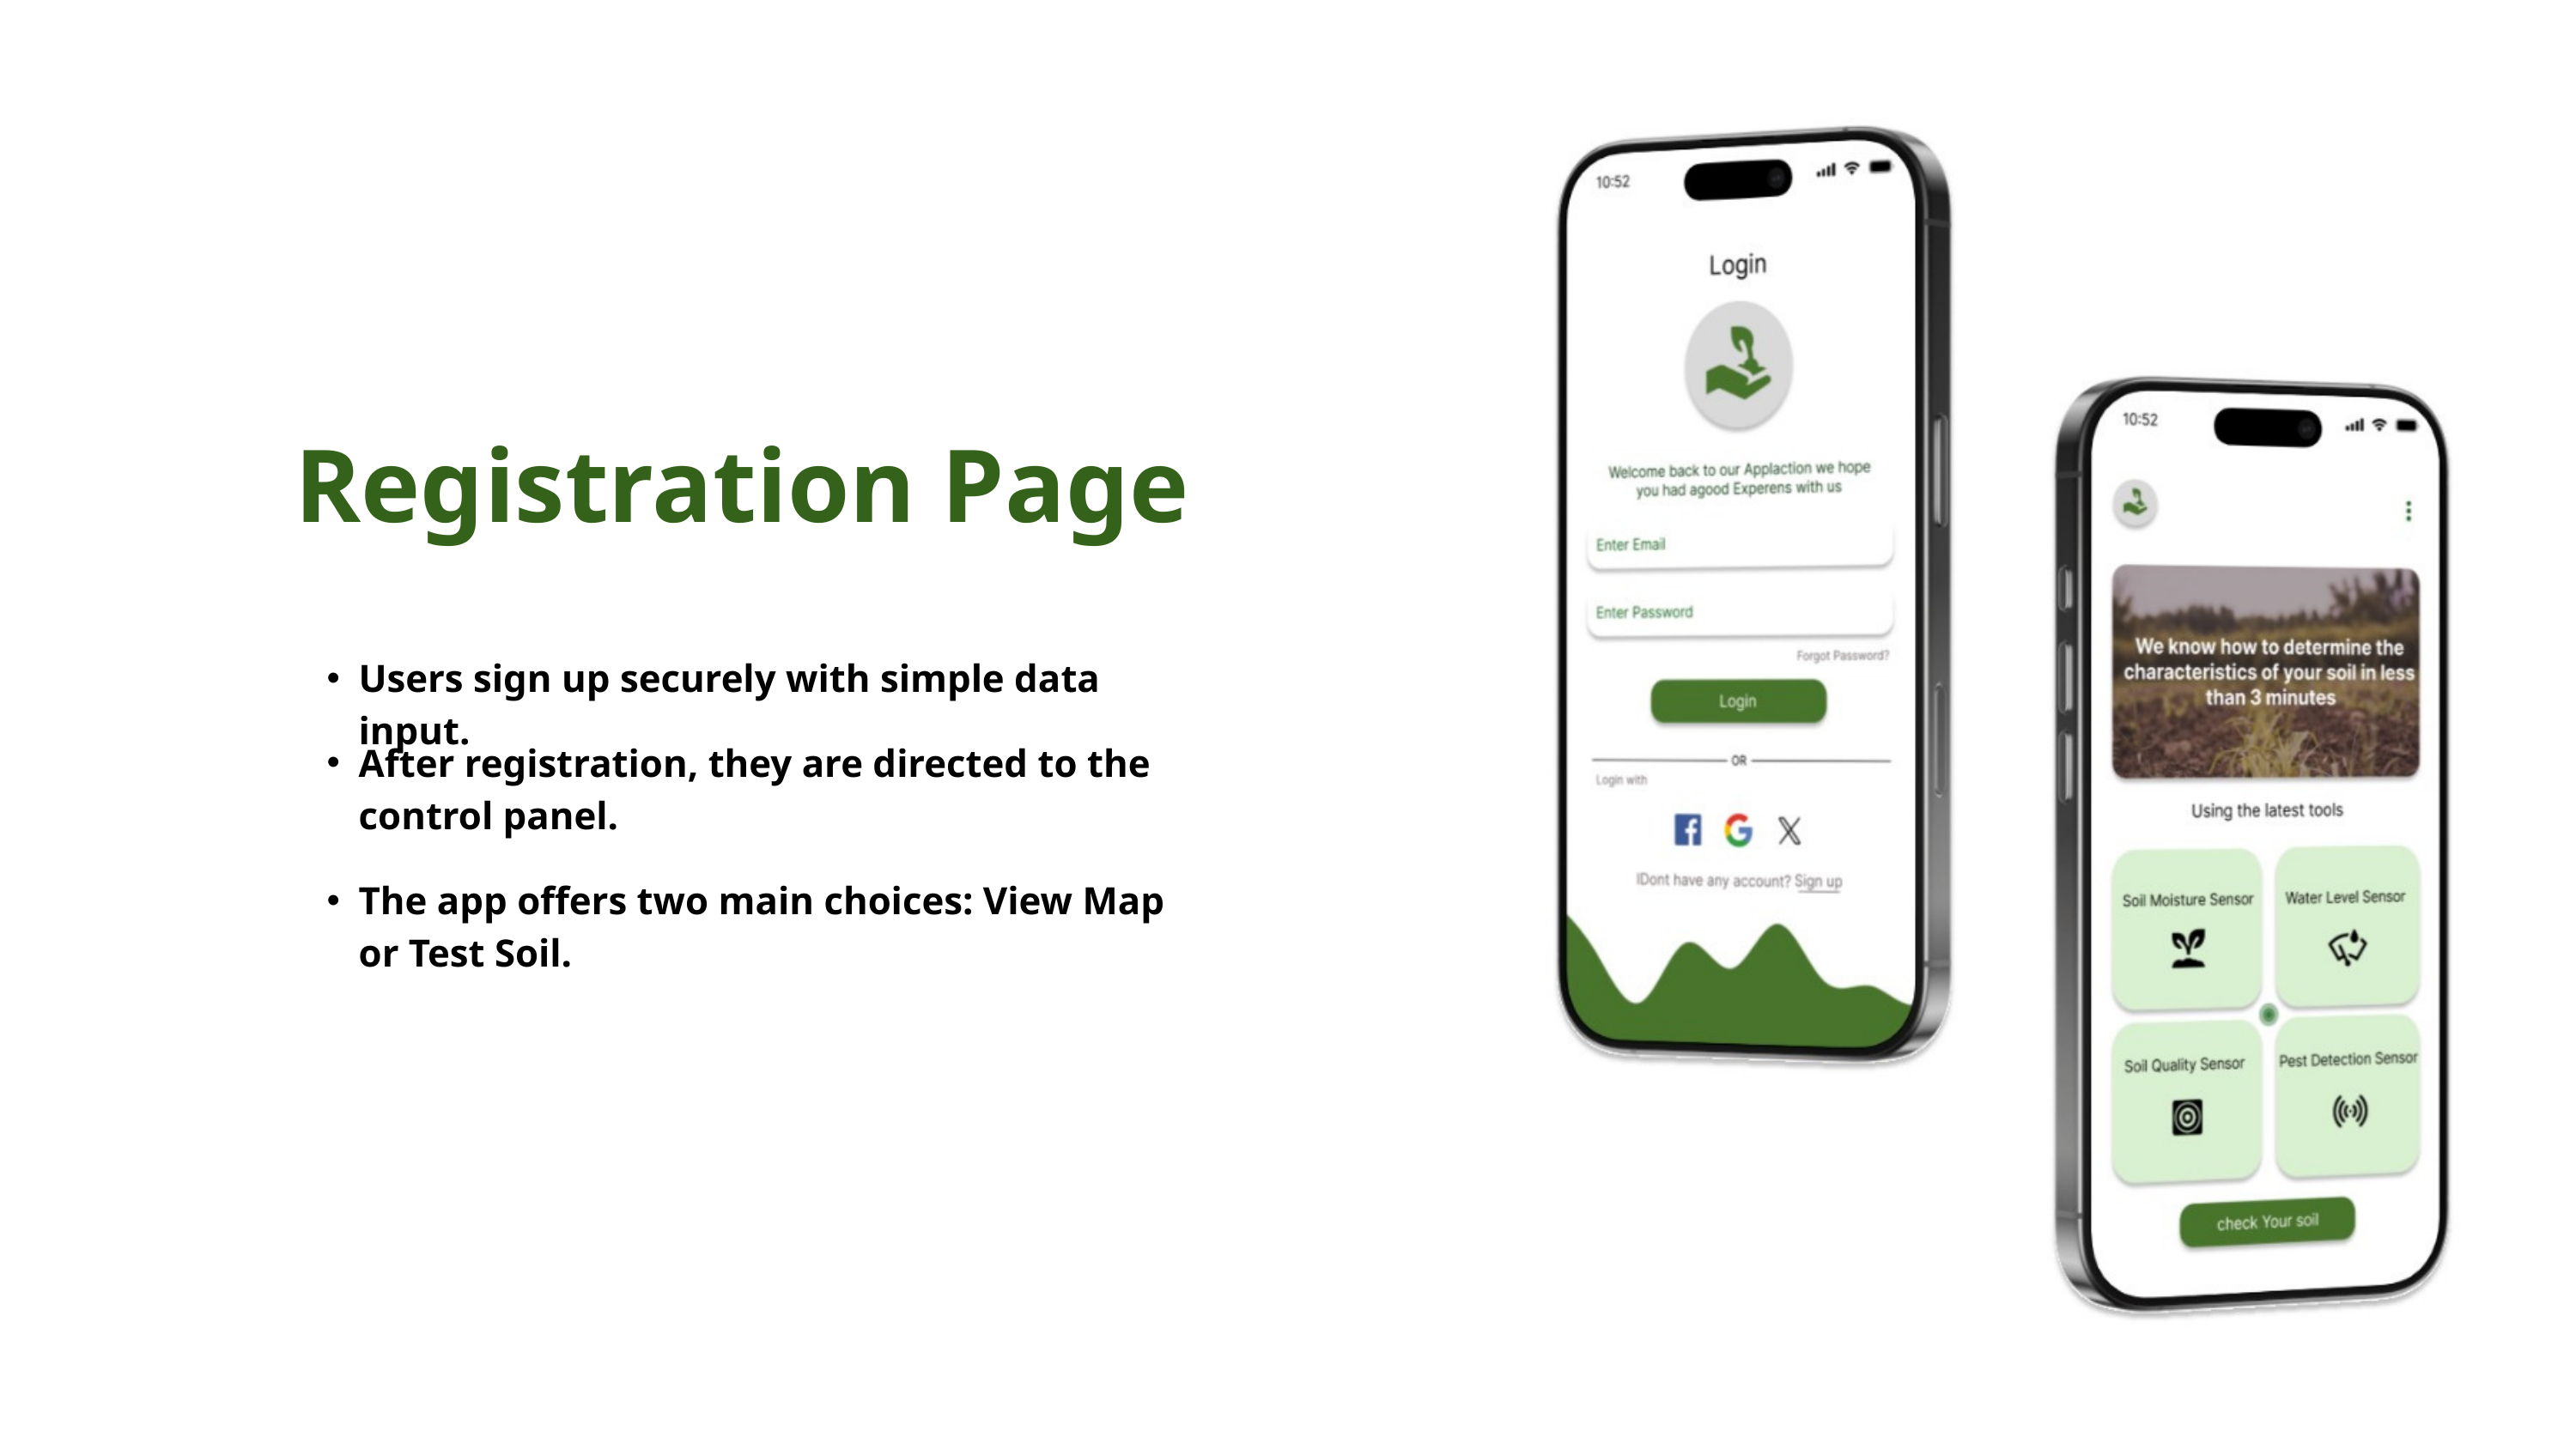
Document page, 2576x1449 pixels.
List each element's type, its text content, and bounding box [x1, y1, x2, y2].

text_box [1088, 63, 2512, 1385]
text_box Registration Page [295, 429, 1365, 543]
text_box After registration, they are directed to the control panel. [295, 731, 1211, 838]
text_box Users sign up securely with simple data input. [295, 647, 1211, 731]
text_box The app offers two main choices: View Map or Test Soil. [295, 870, 1211, 1028]
